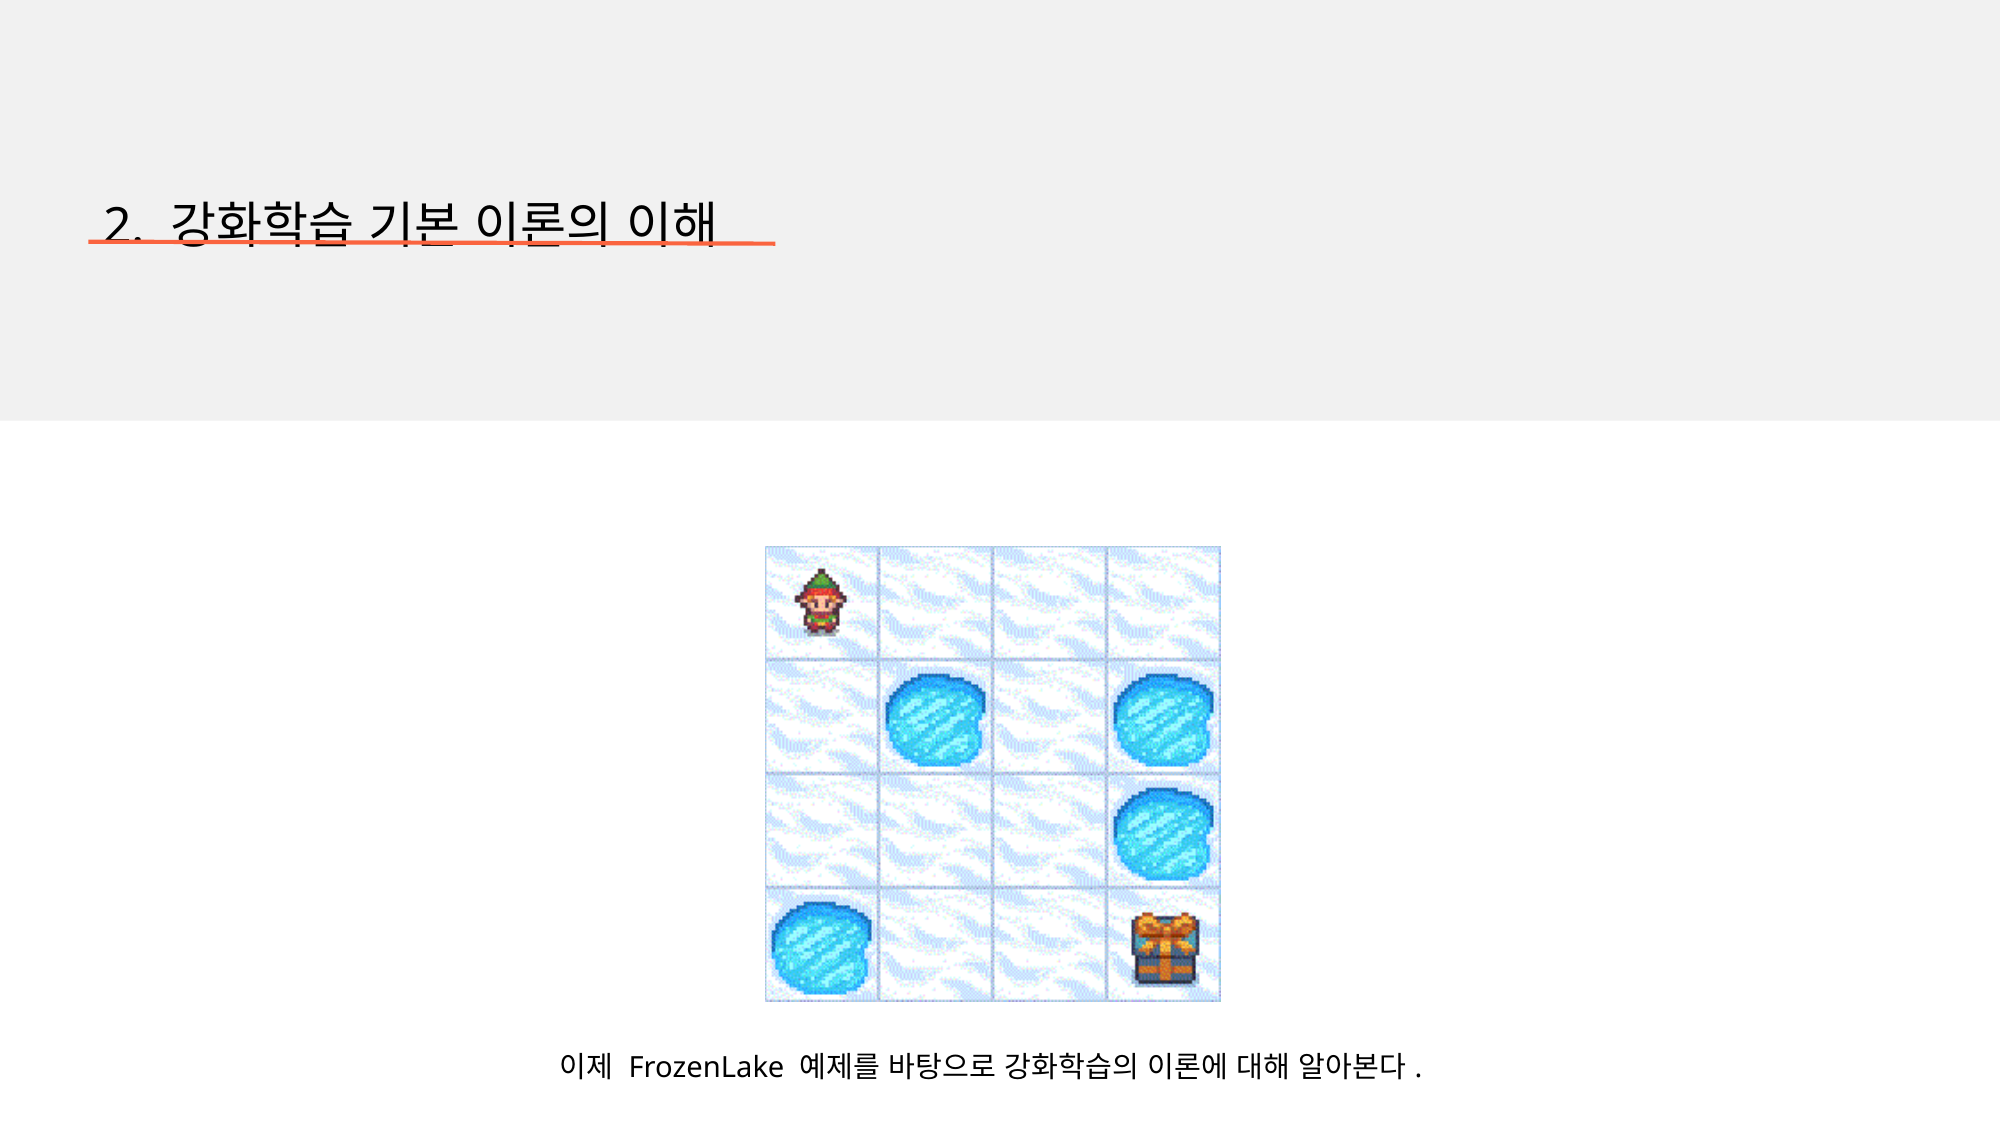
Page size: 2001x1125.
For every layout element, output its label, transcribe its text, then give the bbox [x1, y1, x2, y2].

picture [765, 546, 1221, 1002]
text_box 이제 FrozenLake 예제를 바탕으로 강화학습의 이론에 대해 알아본다. [544, 1041, 1481, 1092]
text_box [0, 0, 2000, 421]
text_box 2. 강화학습 기본 이론의 이해 [103, 137, 789, 254]
